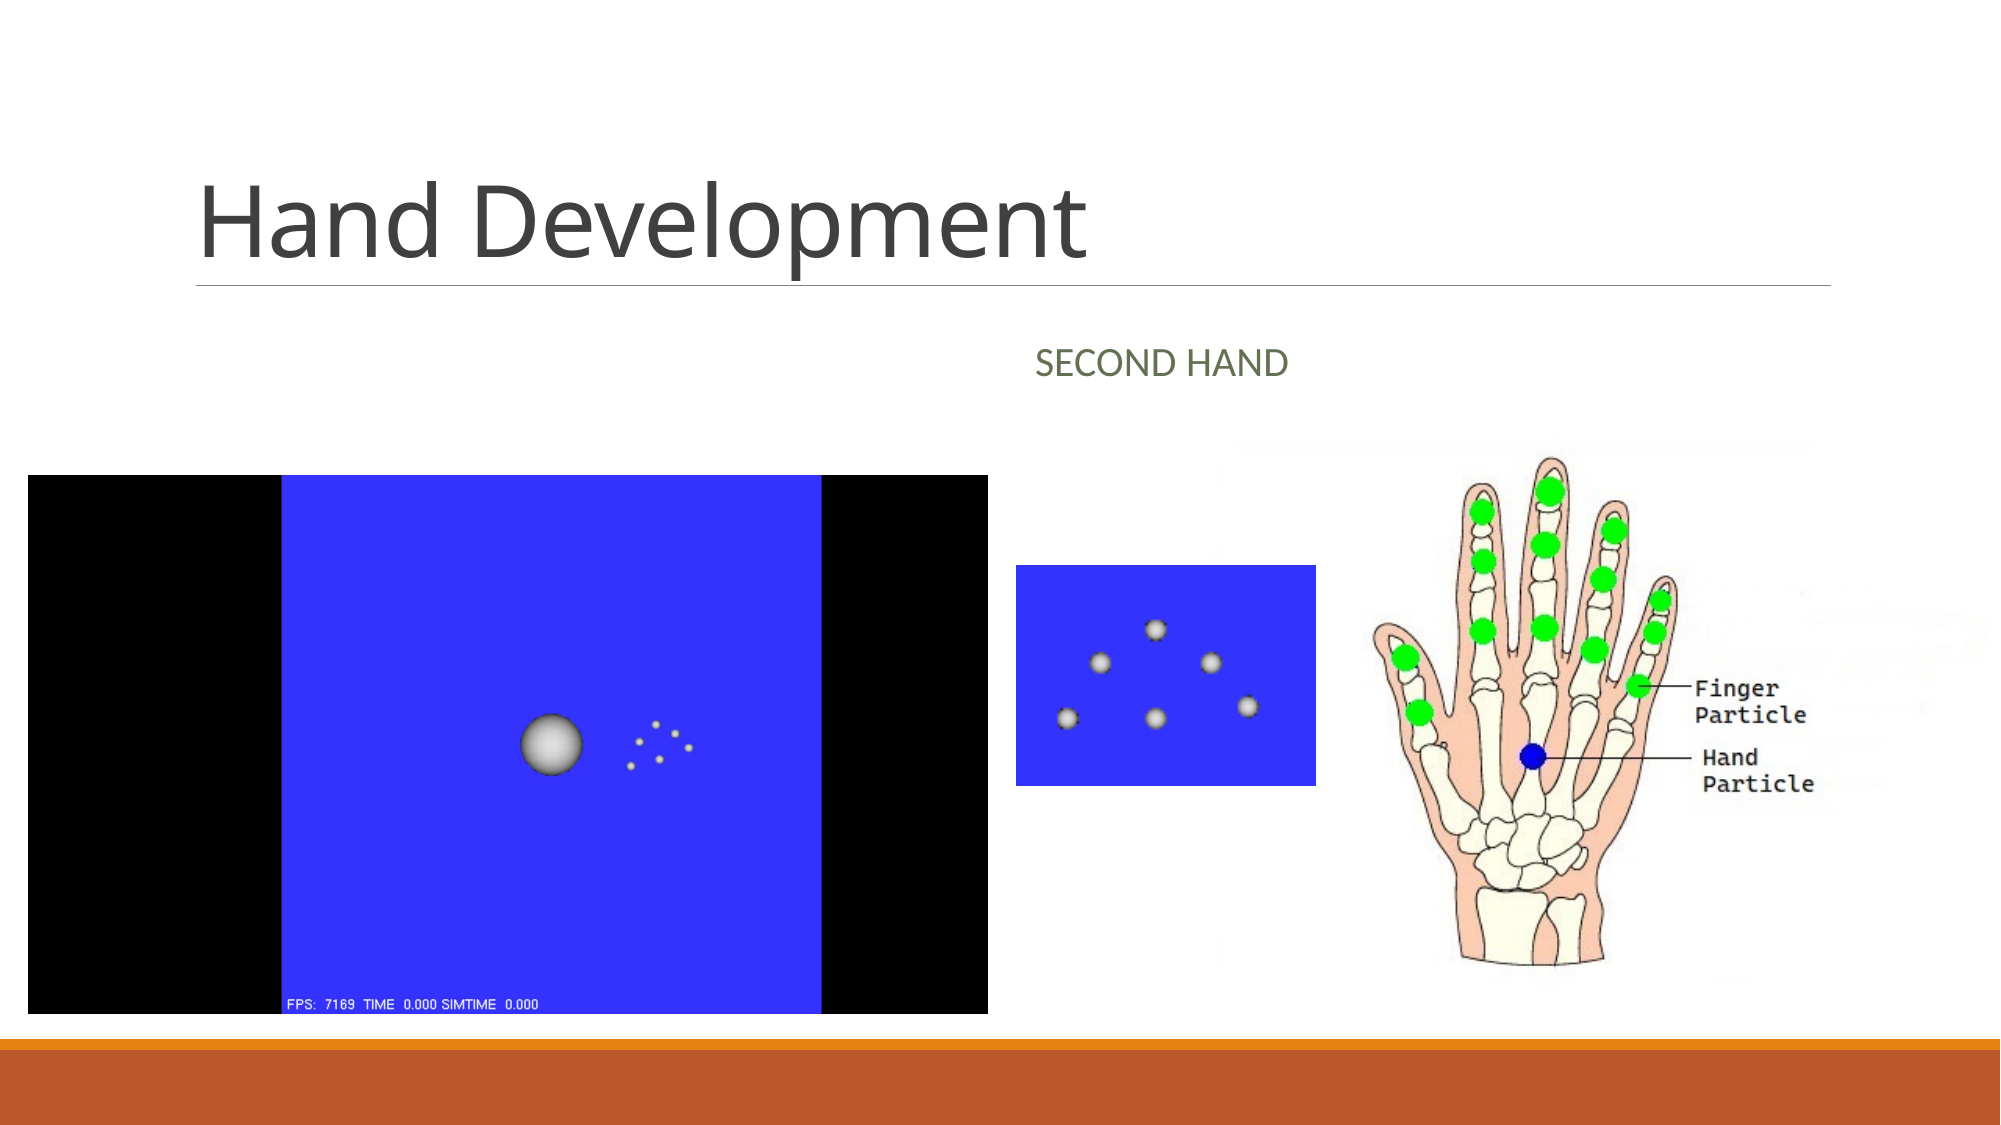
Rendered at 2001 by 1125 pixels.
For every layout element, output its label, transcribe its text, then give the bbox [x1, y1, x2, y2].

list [1015, 565, 1317, 787]
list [27, 473, 989, 1015]
picture [1211, 438, 2000, 988]
list Second Hand [1020, 302, 1830, 424]
title Hand Development [180, 47, 1830, 285]
